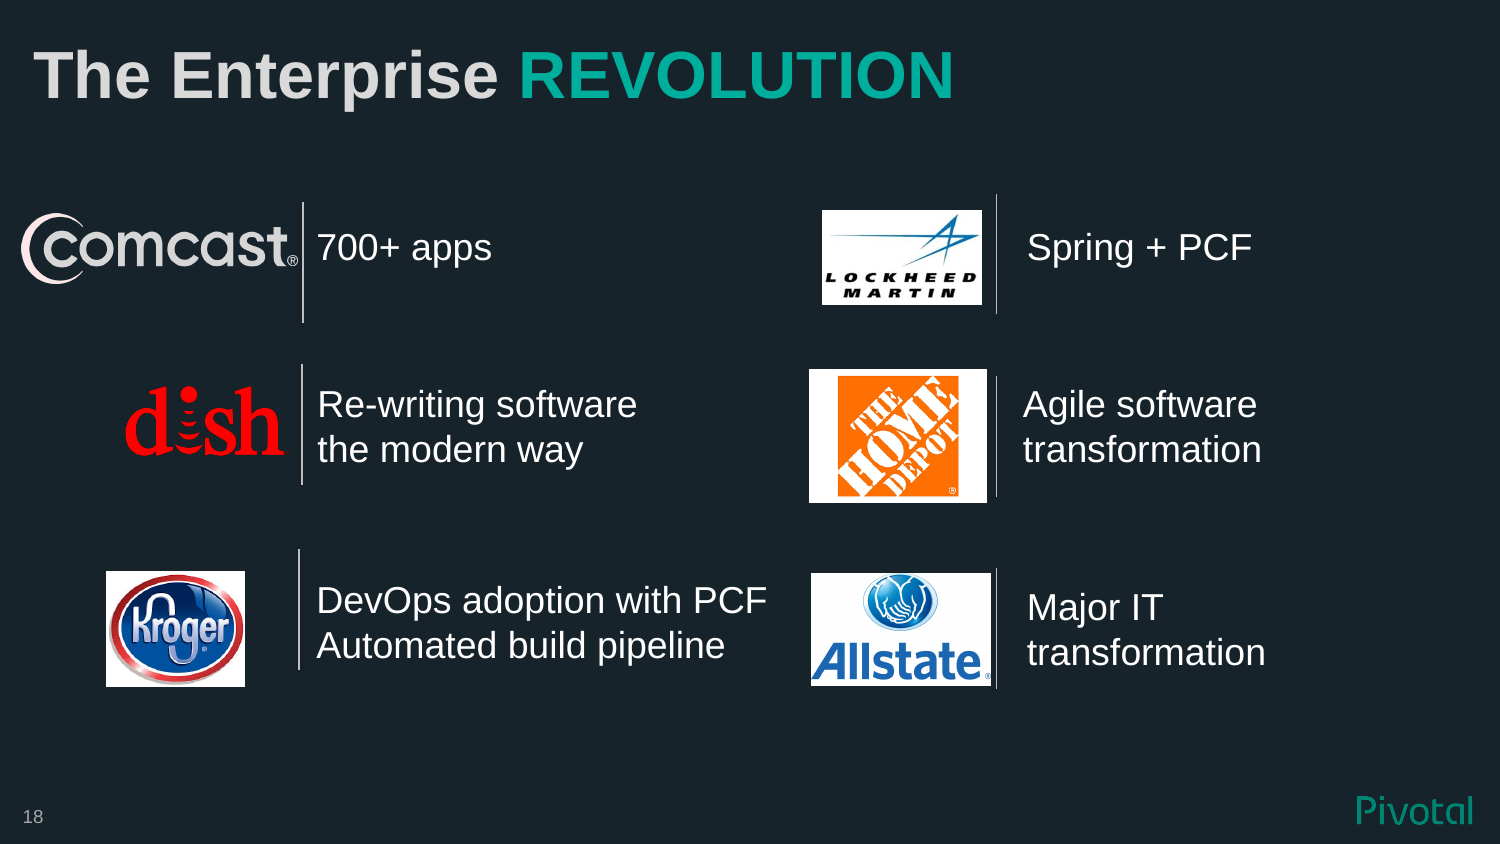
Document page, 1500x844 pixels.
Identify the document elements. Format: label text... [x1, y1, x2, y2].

slide_number 18 [7, 797, 70, 843]
picture [1357, 796, 1478, 825]
picture [106, 571, 245, 687]
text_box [1002, 215, 1384, 682]
picture [20, 213, 298, 284]
title The Enterprise REVOLUTION [18, 24, 1462, 103]
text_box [298, 193, 997, 690]
picture [121, 357, 293, 486]
